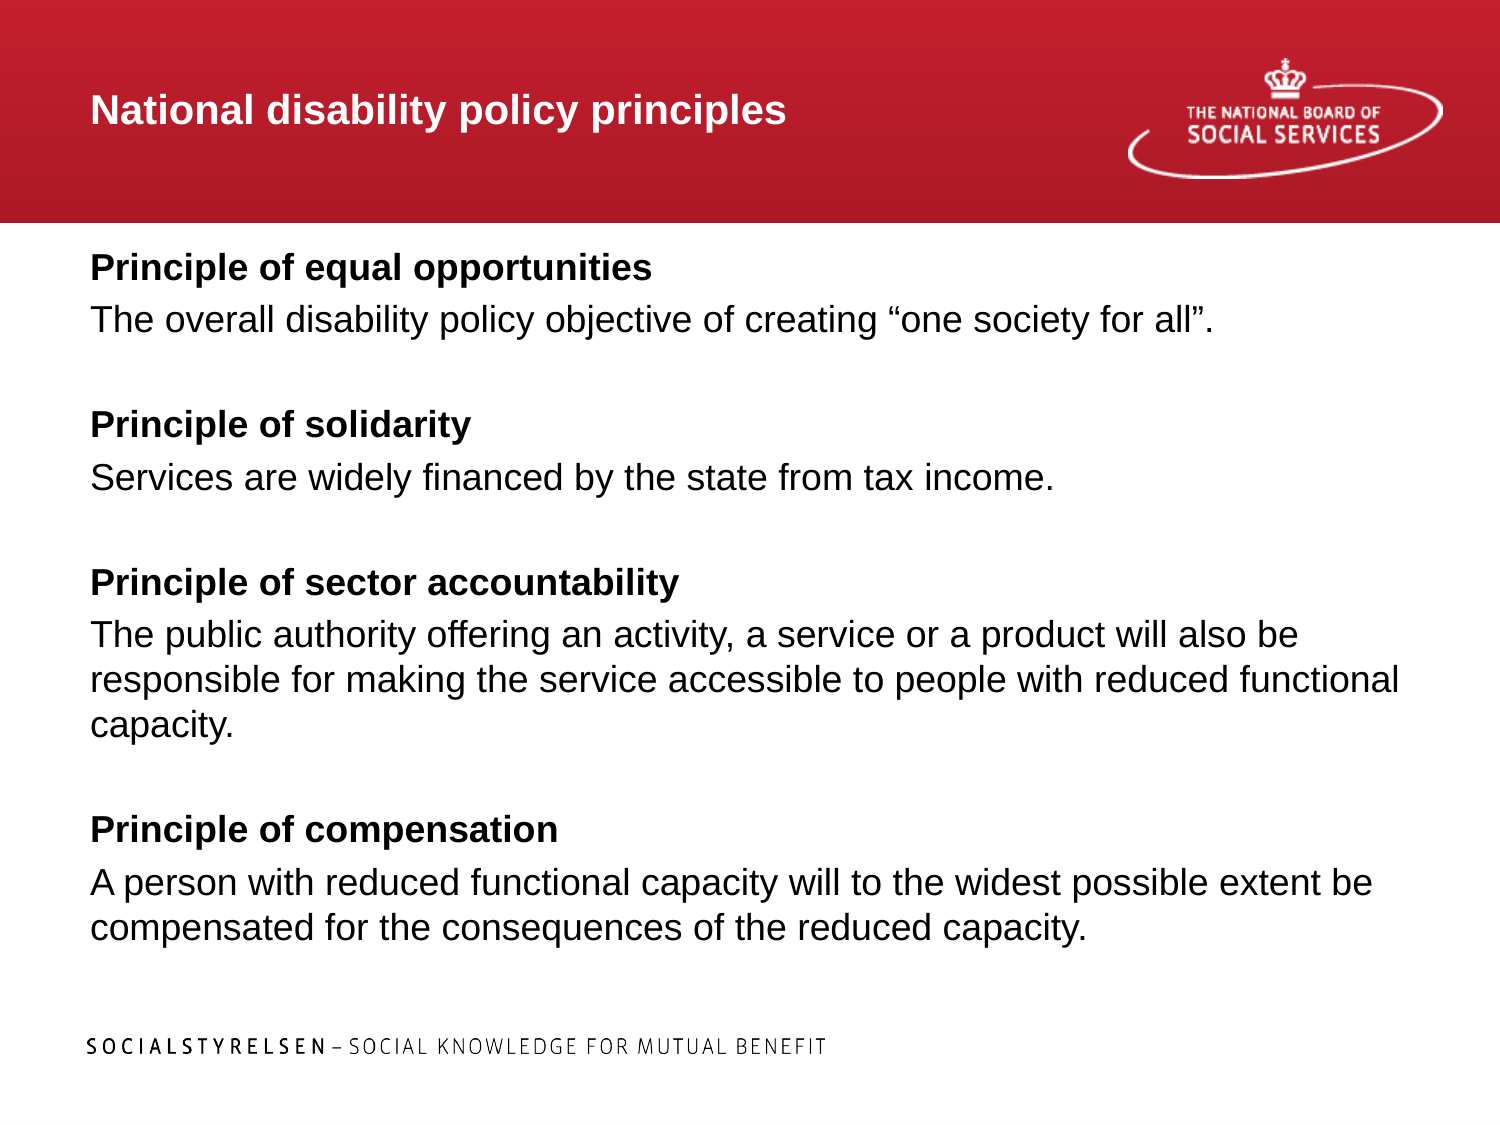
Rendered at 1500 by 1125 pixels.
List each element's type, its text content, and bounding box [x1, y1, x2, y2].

picture [0, 223, 1500, 1125]
list Principle of equal opportunities The overall disability policy objective of creating “one society for all”. Principle of solidarity Services are widely financed by the state from tax income. Principle of sector accountability The public authority offering an activity, a service or a product will also be responsible for making the service accessible to people with reduced functional capacity. Principle of compensation A person with reduced functional capacity will to the widest possible extent be compensated for the consequences of the reduced capacity. [74, 234, 1426, 1006]
title National disability policy principles [75, 75, 1004, 208]
picture [1128, 58, 1443, 179]
